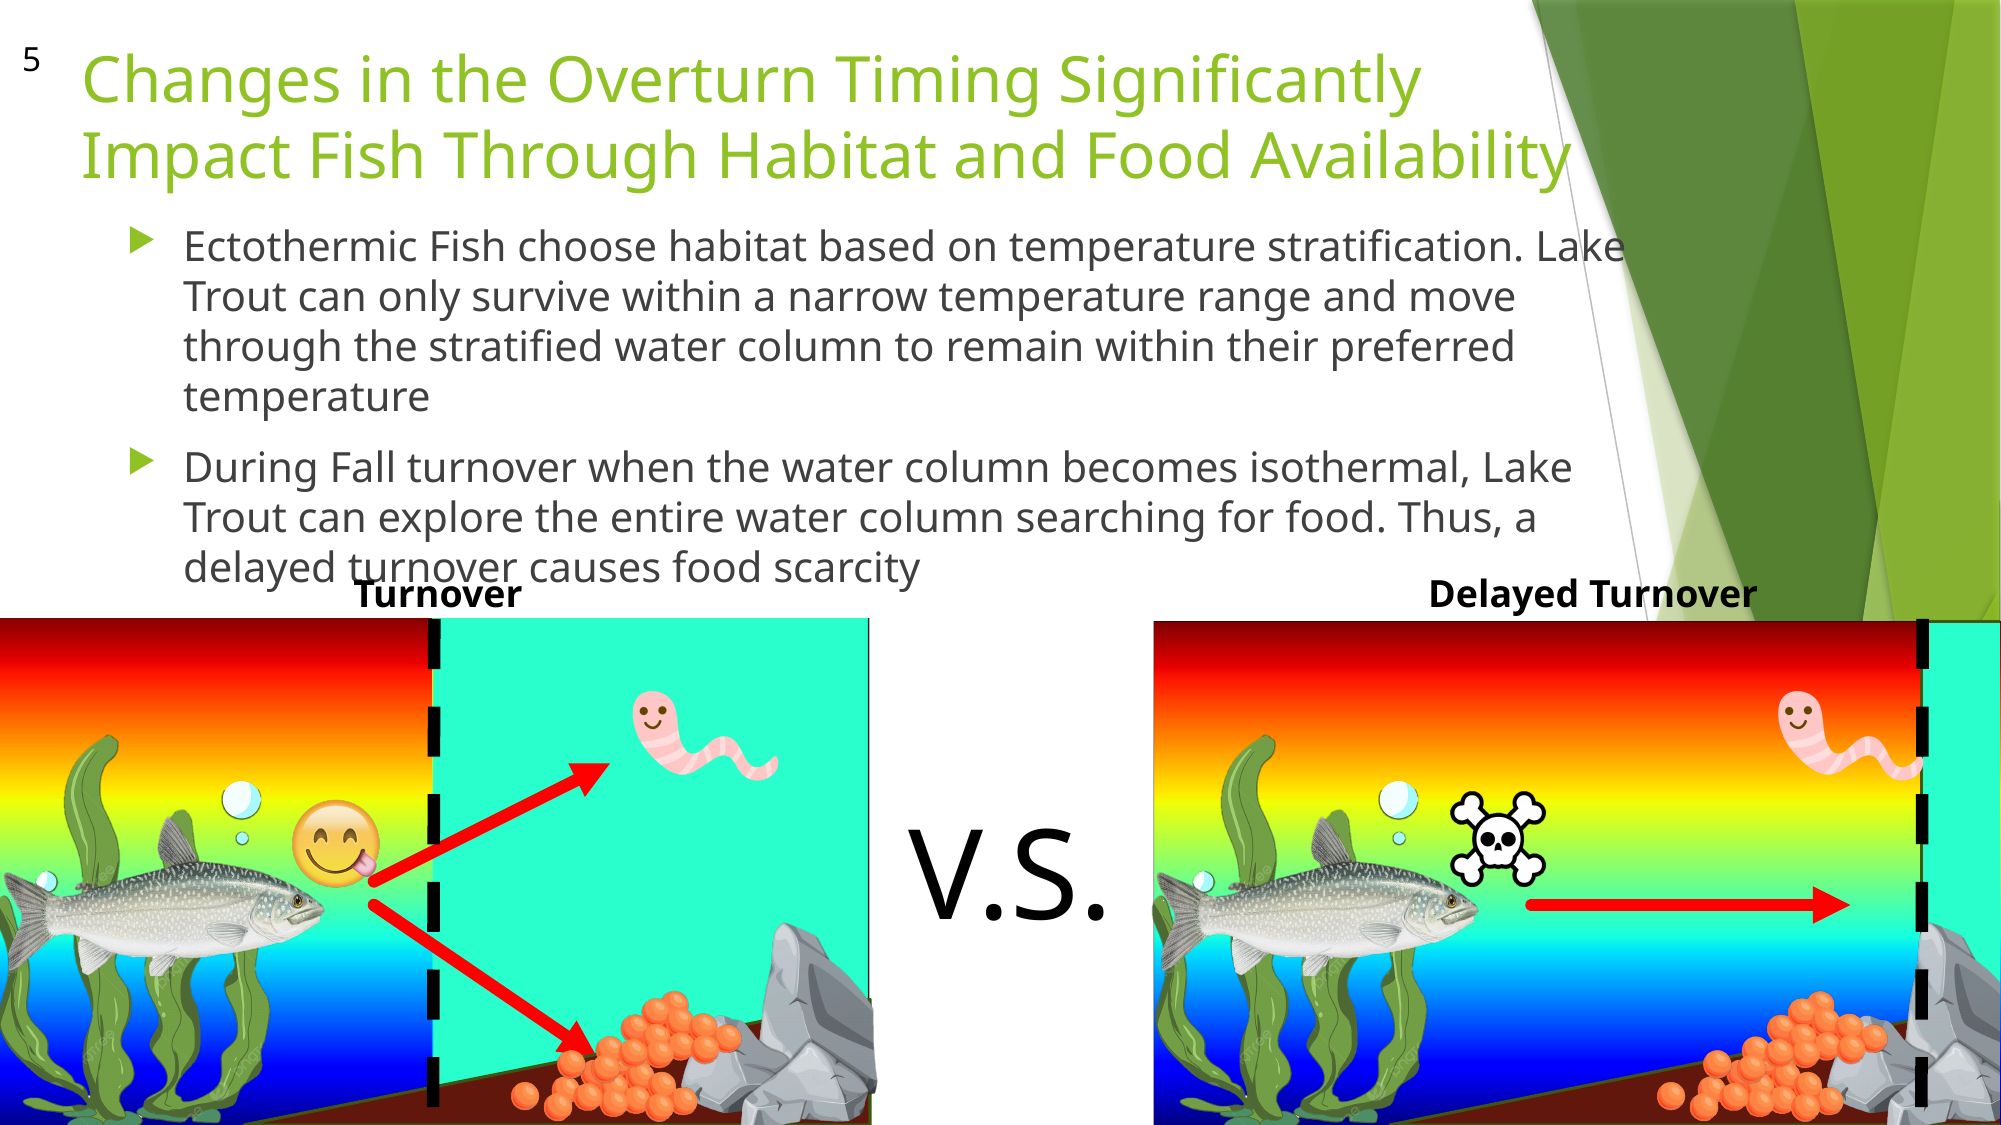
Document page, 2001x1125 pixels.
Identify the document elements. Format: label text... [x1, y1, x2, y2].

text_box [439, 762, 611, 882]
text_box V.S. [893, 786, 1124, 952]
list Ectothermic Fish choose habitat based on temperature stratification. Lake Trout can only survive within a narrow temperature range and move through the stratified water column to remain within their preferred temperature During Fall turnover when the water column becomes isothermal, Lake Trout can explore the entire water column searching for food. Thus, a delayed turnover causes food scarcity [111, 212, 1650, 849]
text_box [373, 904, 426, 1058]
picture [1129, 620, 1920, 1125]
slide_number 5 [0, 30, 56, 91]
picture [1924, 620, 2001, 1125]
title Changes in the Overturn Timing Significantly Impact Fish Through Habitat and Food Availability [66, 30, 1603, 248]
picture [435, 618, 914, 1125]
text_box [439, 904, 598, 1058]
picture [0, 618, 432, 1125]
text_box Turnover [338, 562, 611, 617]
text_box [1920, 618, 1924, 1125]
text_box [373, 762, 426, 882]
text_box Delayed Turnover [1413, 562, 1839, 620]
